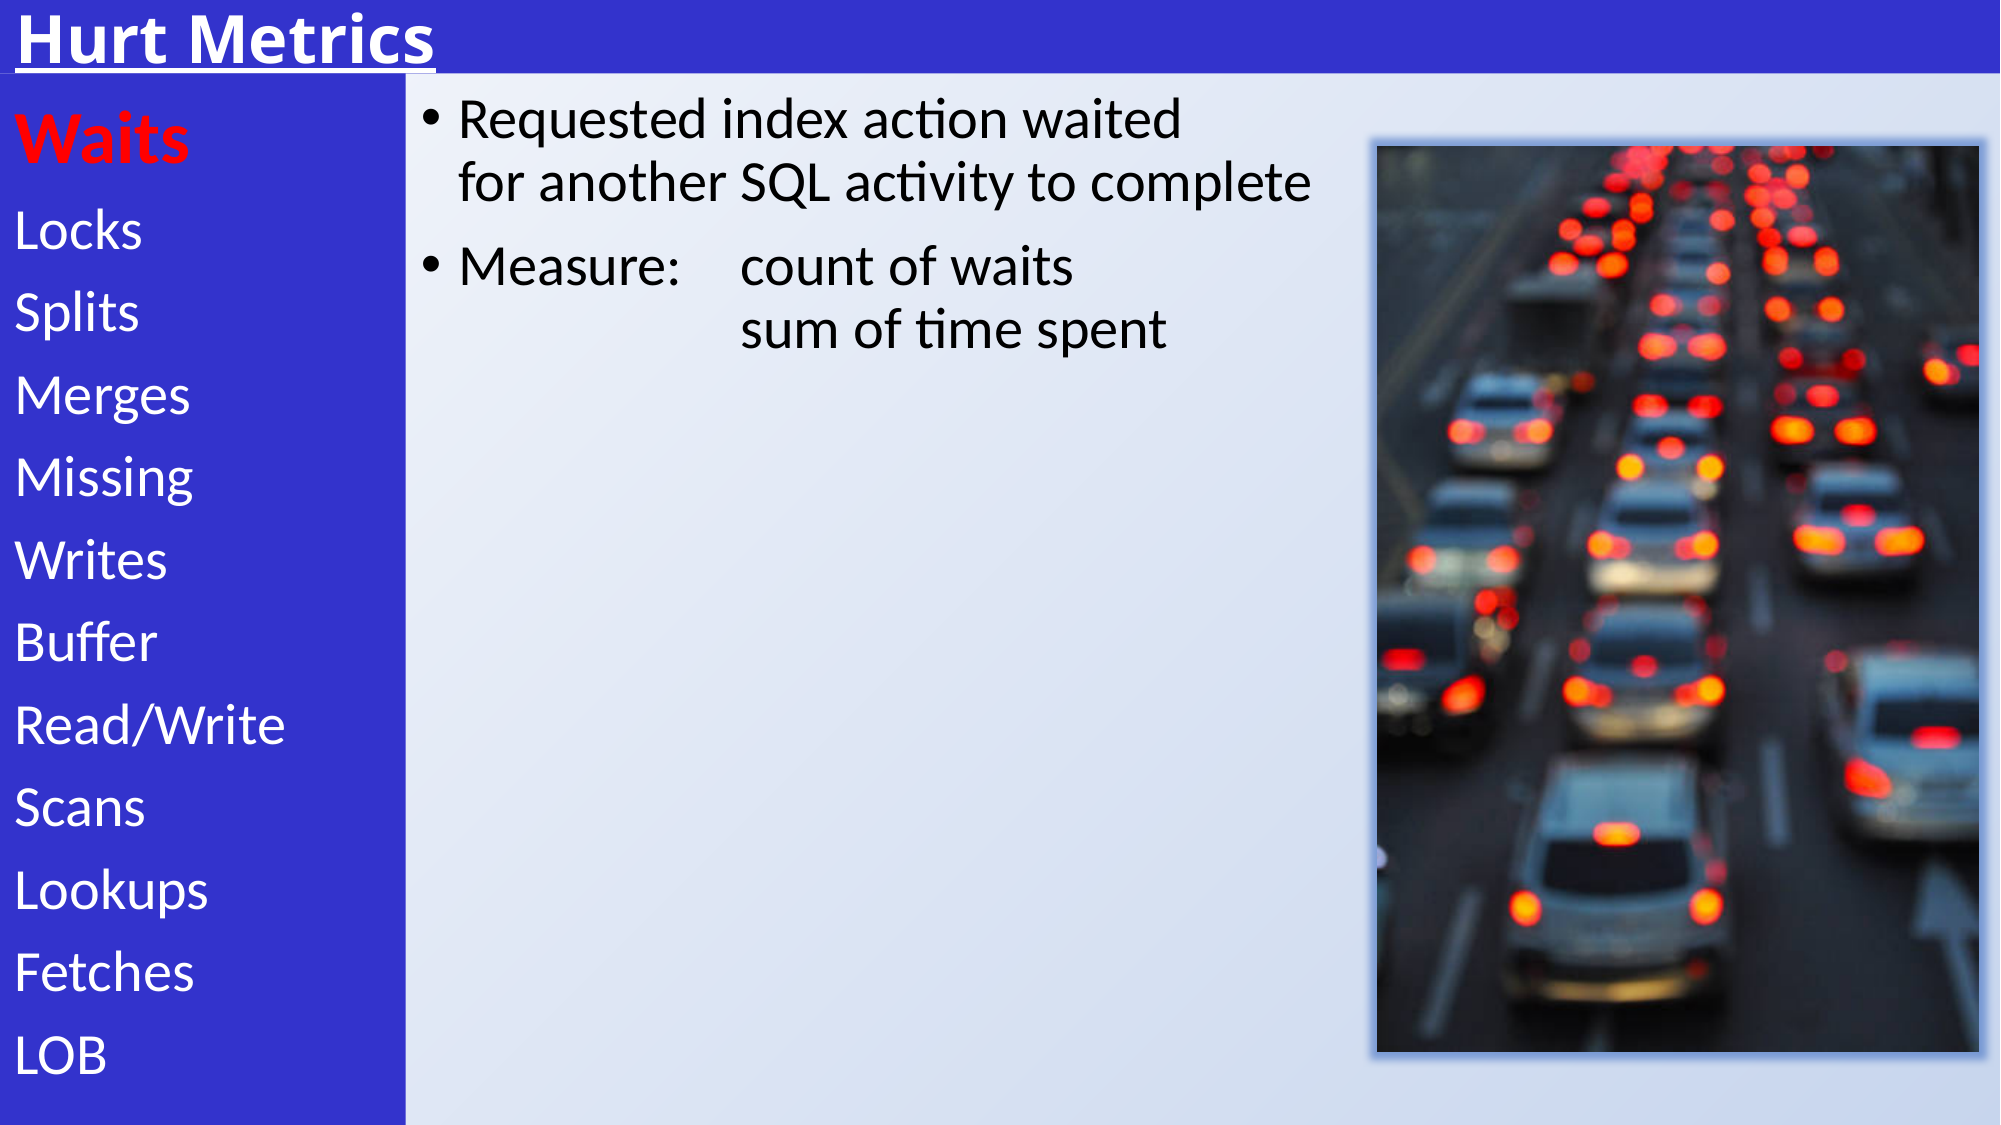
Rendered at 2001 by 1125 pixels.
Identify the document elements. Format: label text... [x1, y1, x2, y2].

list Waits Locks Splits Merges Missing Writes Buffer Read/Write Scans Lookups Fetches LOB [0, 73, 406, 1125]
title Hurt Metrics [0, 0, 2000, 73]
picture [1377, 146, 1979, 1052]
list Requested index action waited for another SQL activity to complete Measure: count of waits sum of time spent [406, 73, 2000, 1077]
